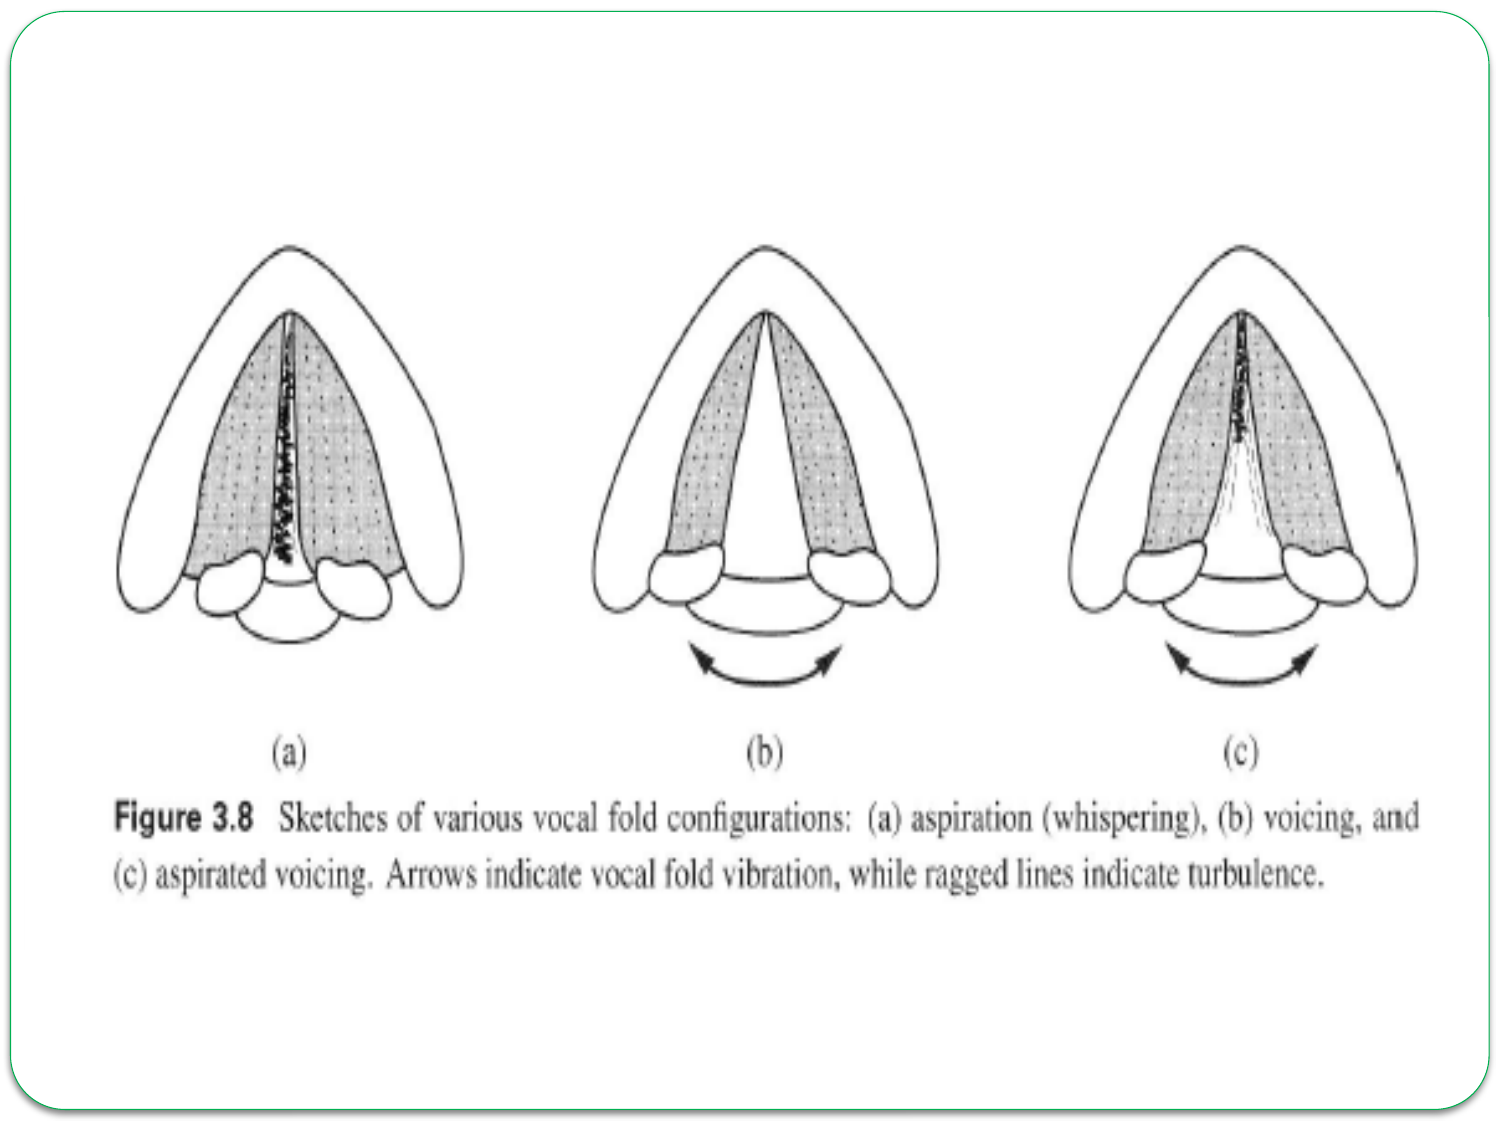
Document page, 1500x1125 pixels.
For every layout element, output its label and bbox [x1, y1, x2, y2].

picture [23, 195, 1471, 951]
